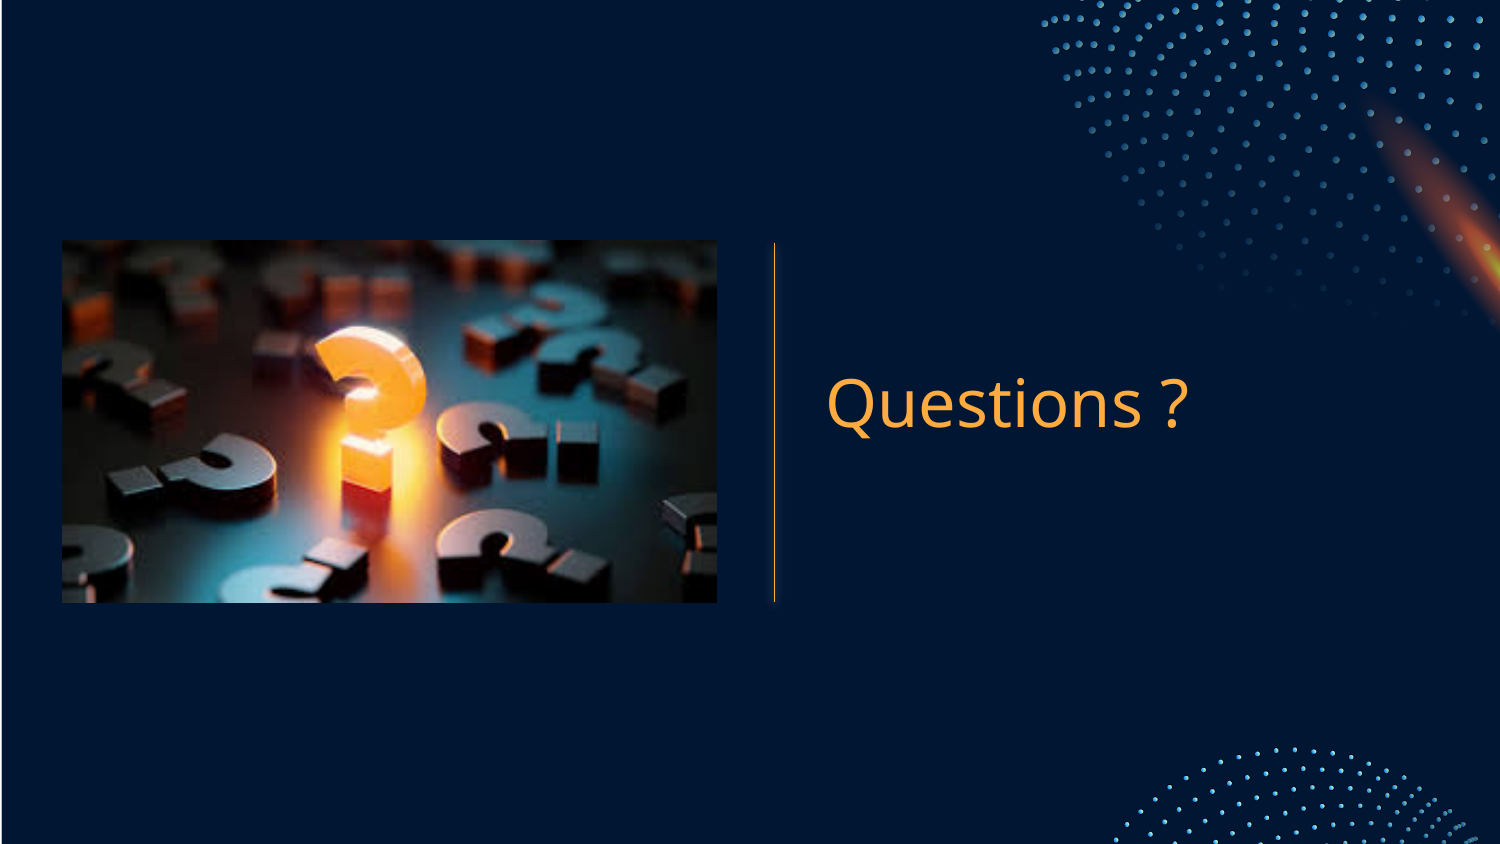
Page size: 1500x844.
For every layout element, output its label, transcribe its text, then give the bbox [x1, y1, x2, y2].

title Questions ? [810, 330, 1357, 537]
picture [0, 0, 1500, 844]
